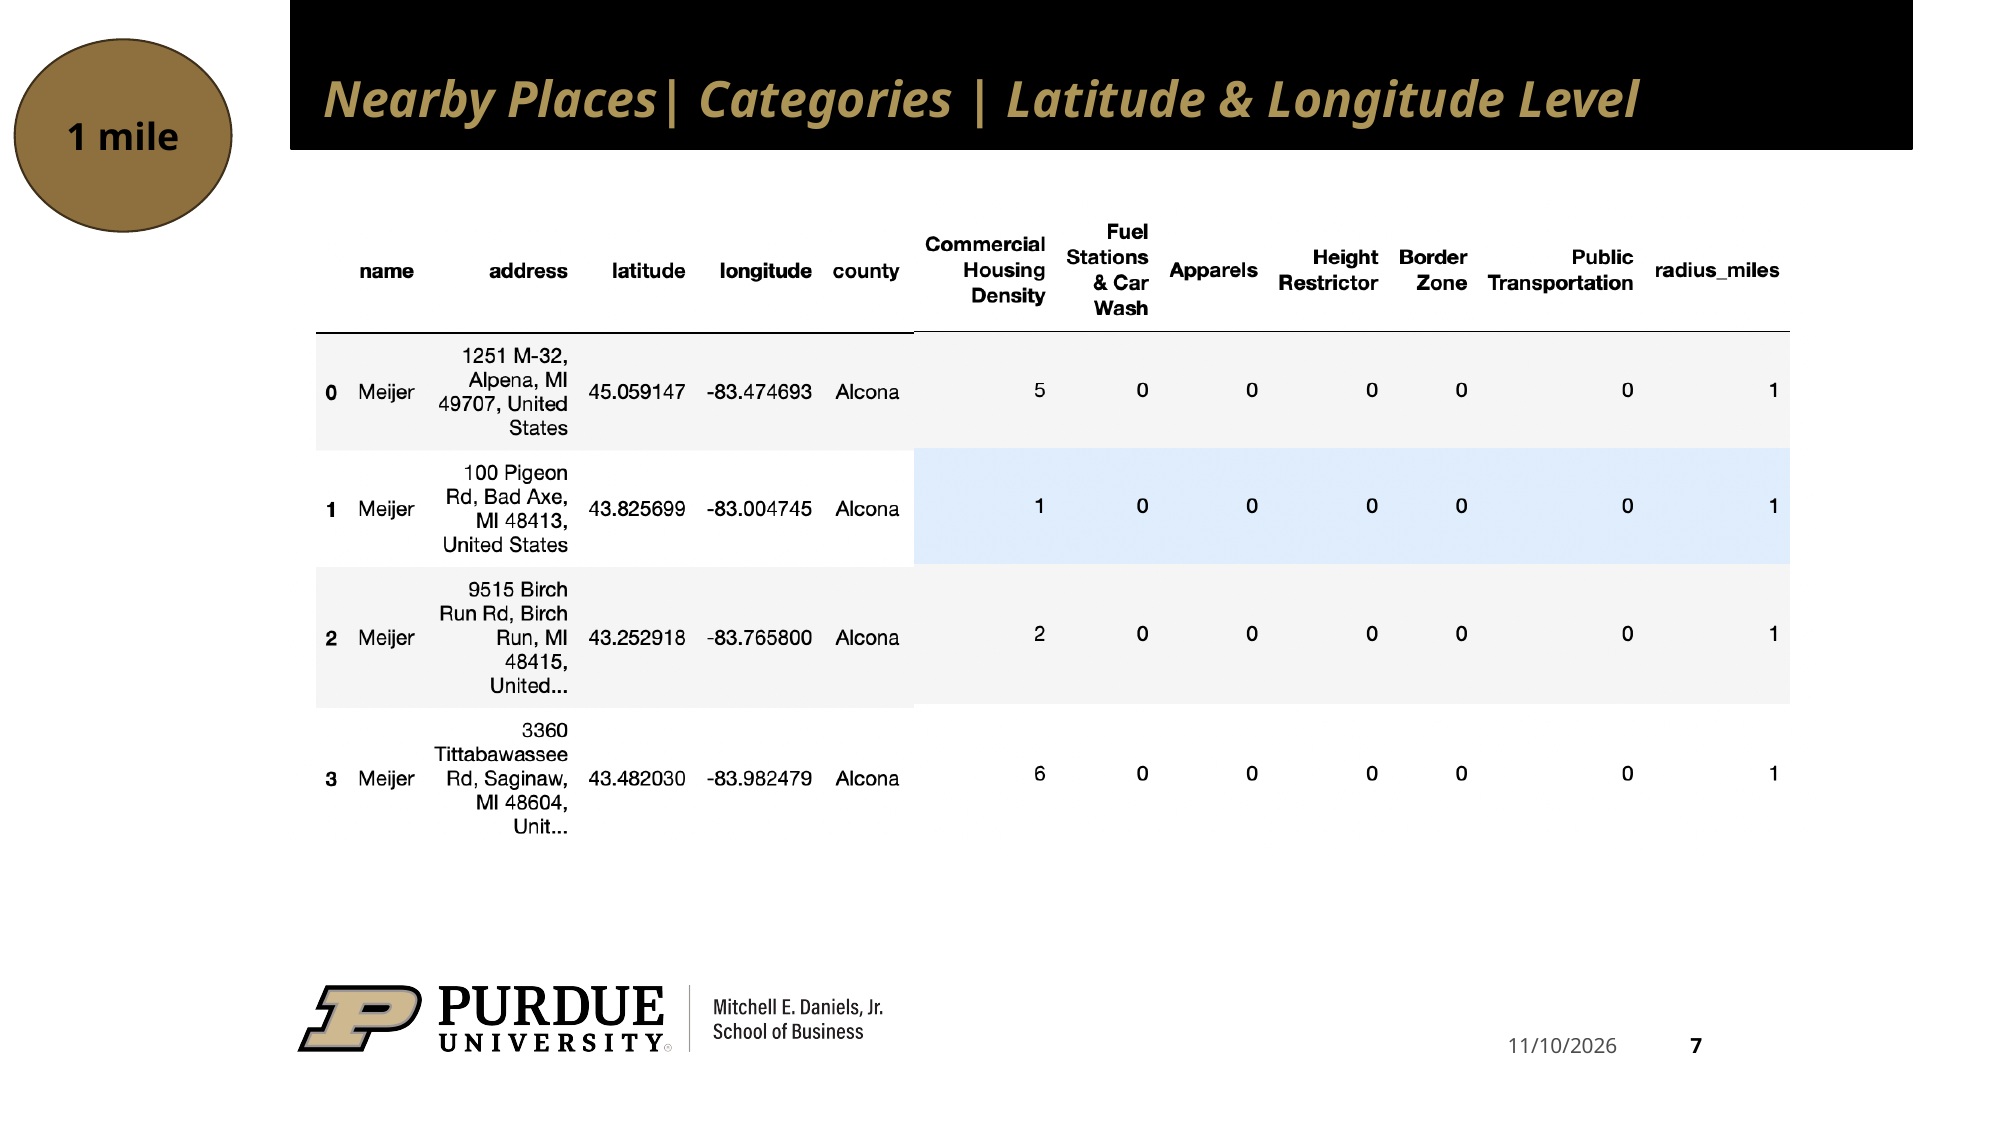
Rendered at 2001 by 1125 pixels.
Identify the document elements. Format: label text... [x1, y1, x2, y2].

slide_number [1464, 1020, 1632, 1074]
text_box Nearby Places| Categories | Latitude & Longitude Level [308, 59, 1895, 135]
text_box 1 mile [13, 38, 233, 233]
slide_number 7 [1656, 1017, 1737, 1078]
picture [287, 199, 1818, 855]
picture [297, 982, 994, 1056]
